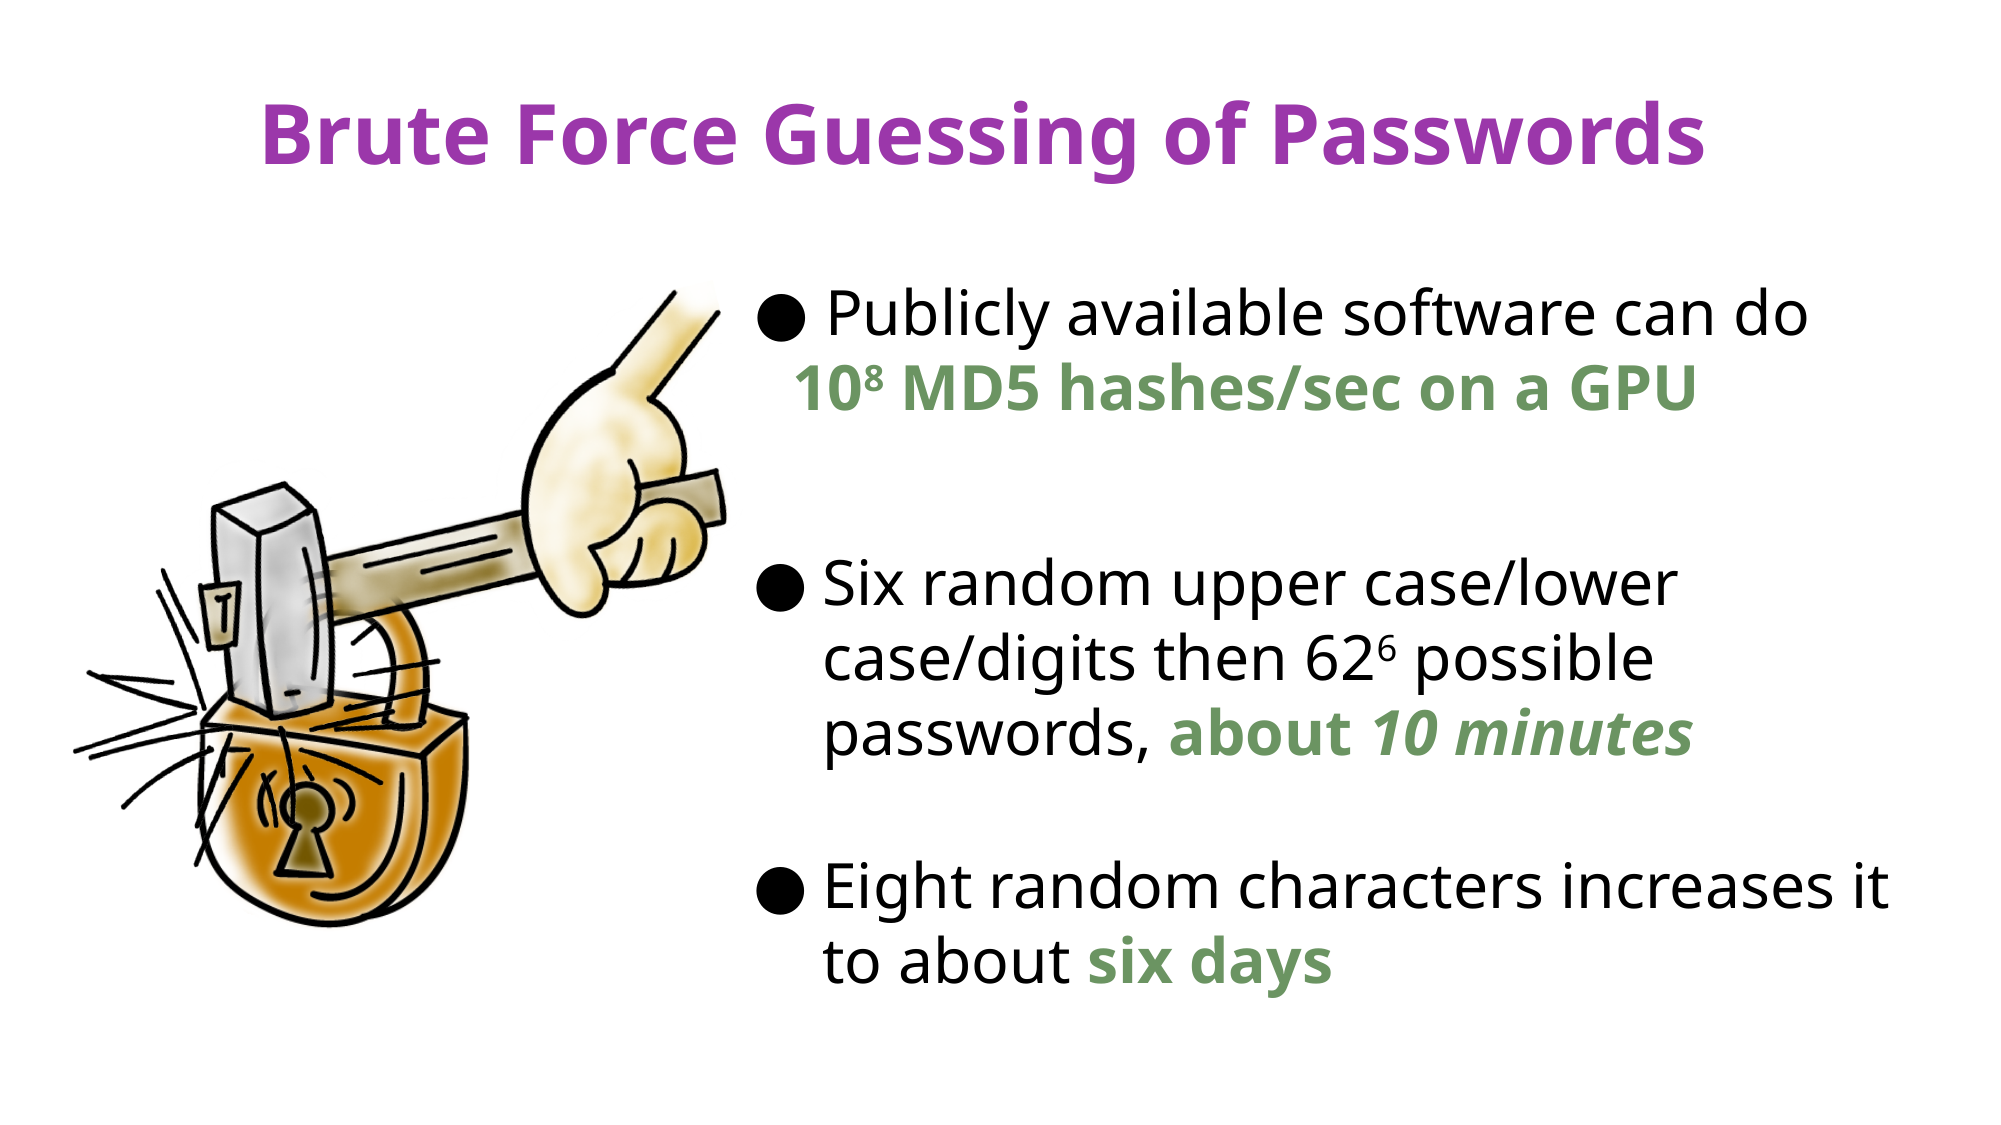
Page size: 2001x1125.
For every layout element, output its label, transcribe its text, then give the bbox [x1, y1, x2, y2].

text_box Eight random characters increases it to about six days [731, 798, 1923, 969]
picture [1, 281, 817, 1031]
title Brute Force Guessing of Passwords [133, 37, 1834, 225]
list Publicly available software can do 108 MD5 hashes/sec on a GPU [697, 253, 1889, 510]
text_box Six random upper case/lower case/digits then 626 possible passwords, about 10 minutes [731, 458, 1847, 851]
